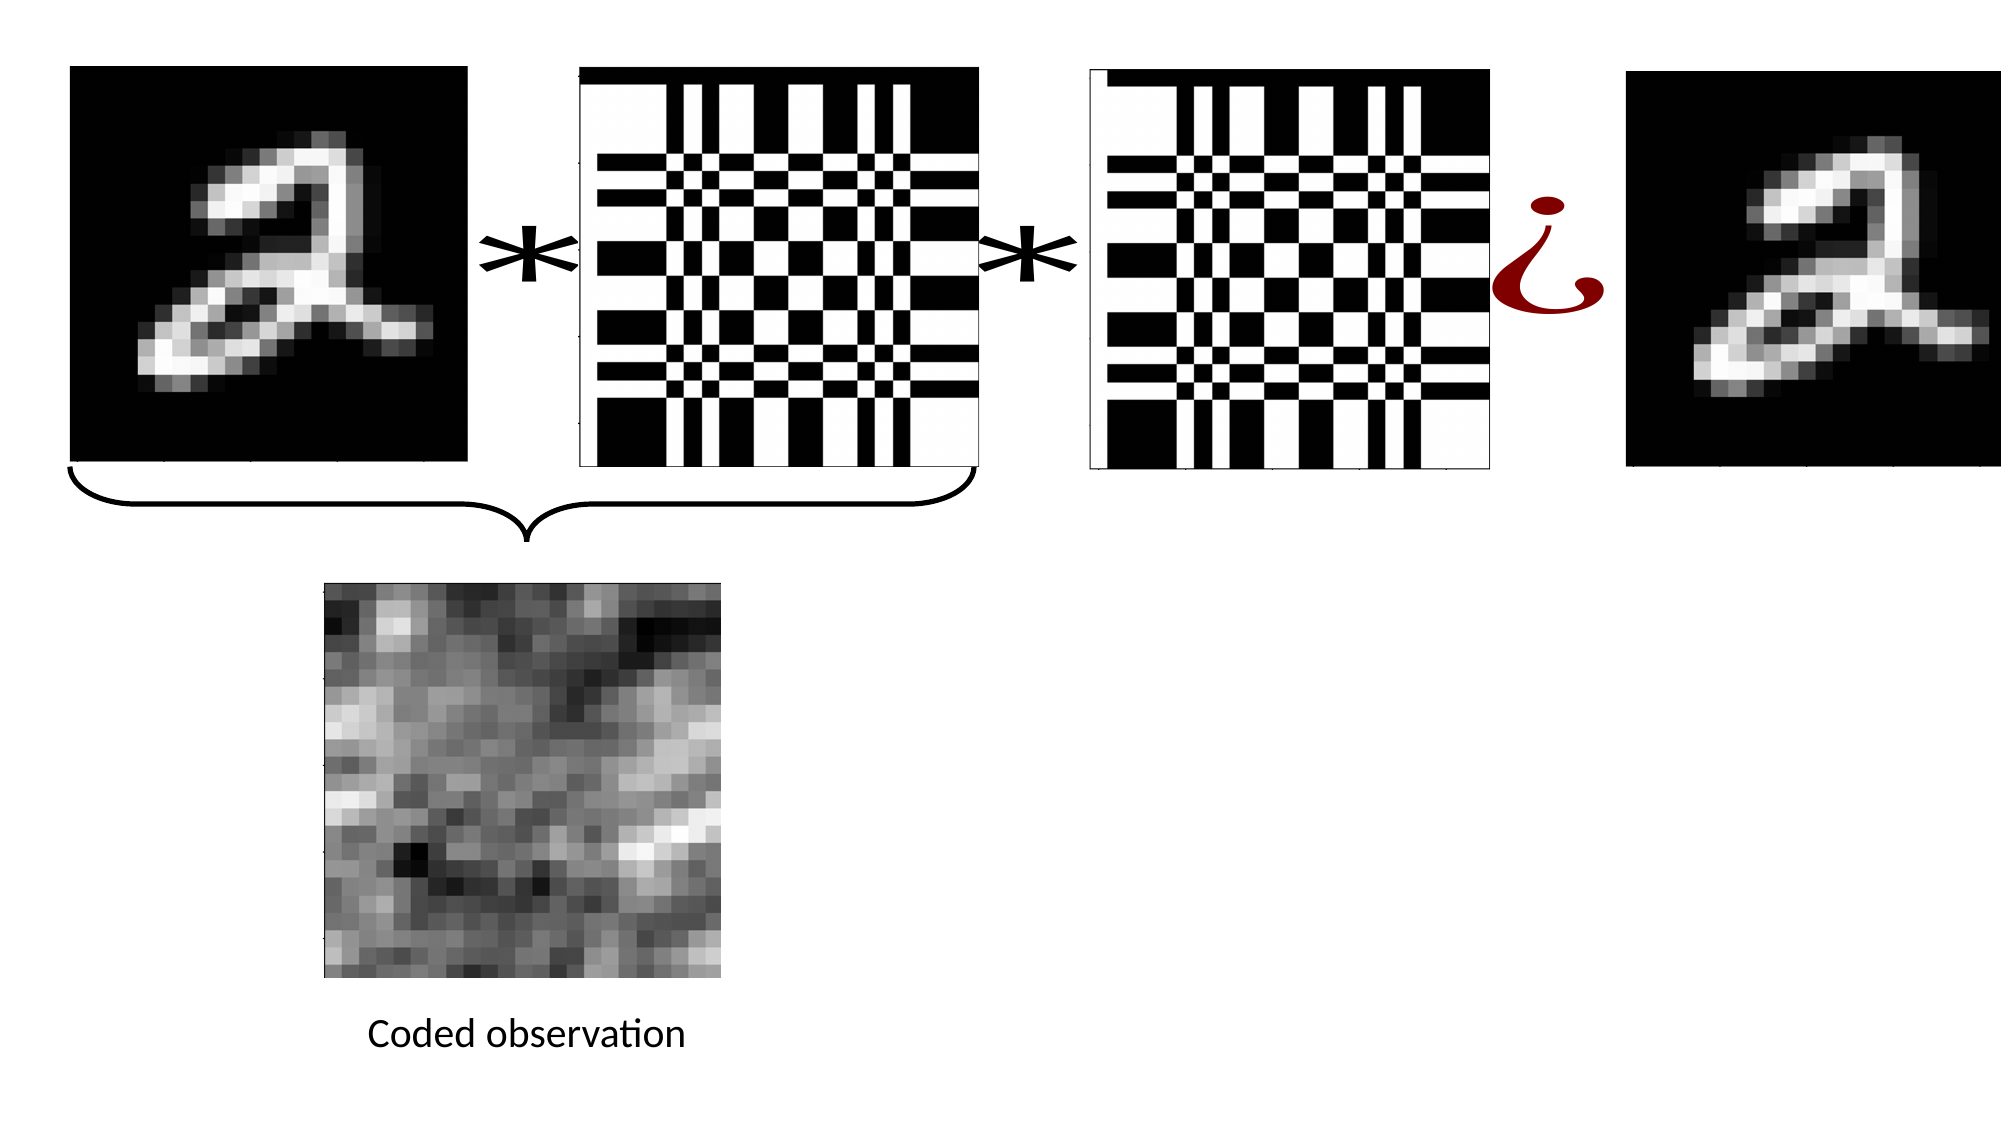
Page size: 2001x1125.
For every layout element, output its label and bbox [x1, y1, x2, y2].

text_box [69, 66, 2000, 1065]
